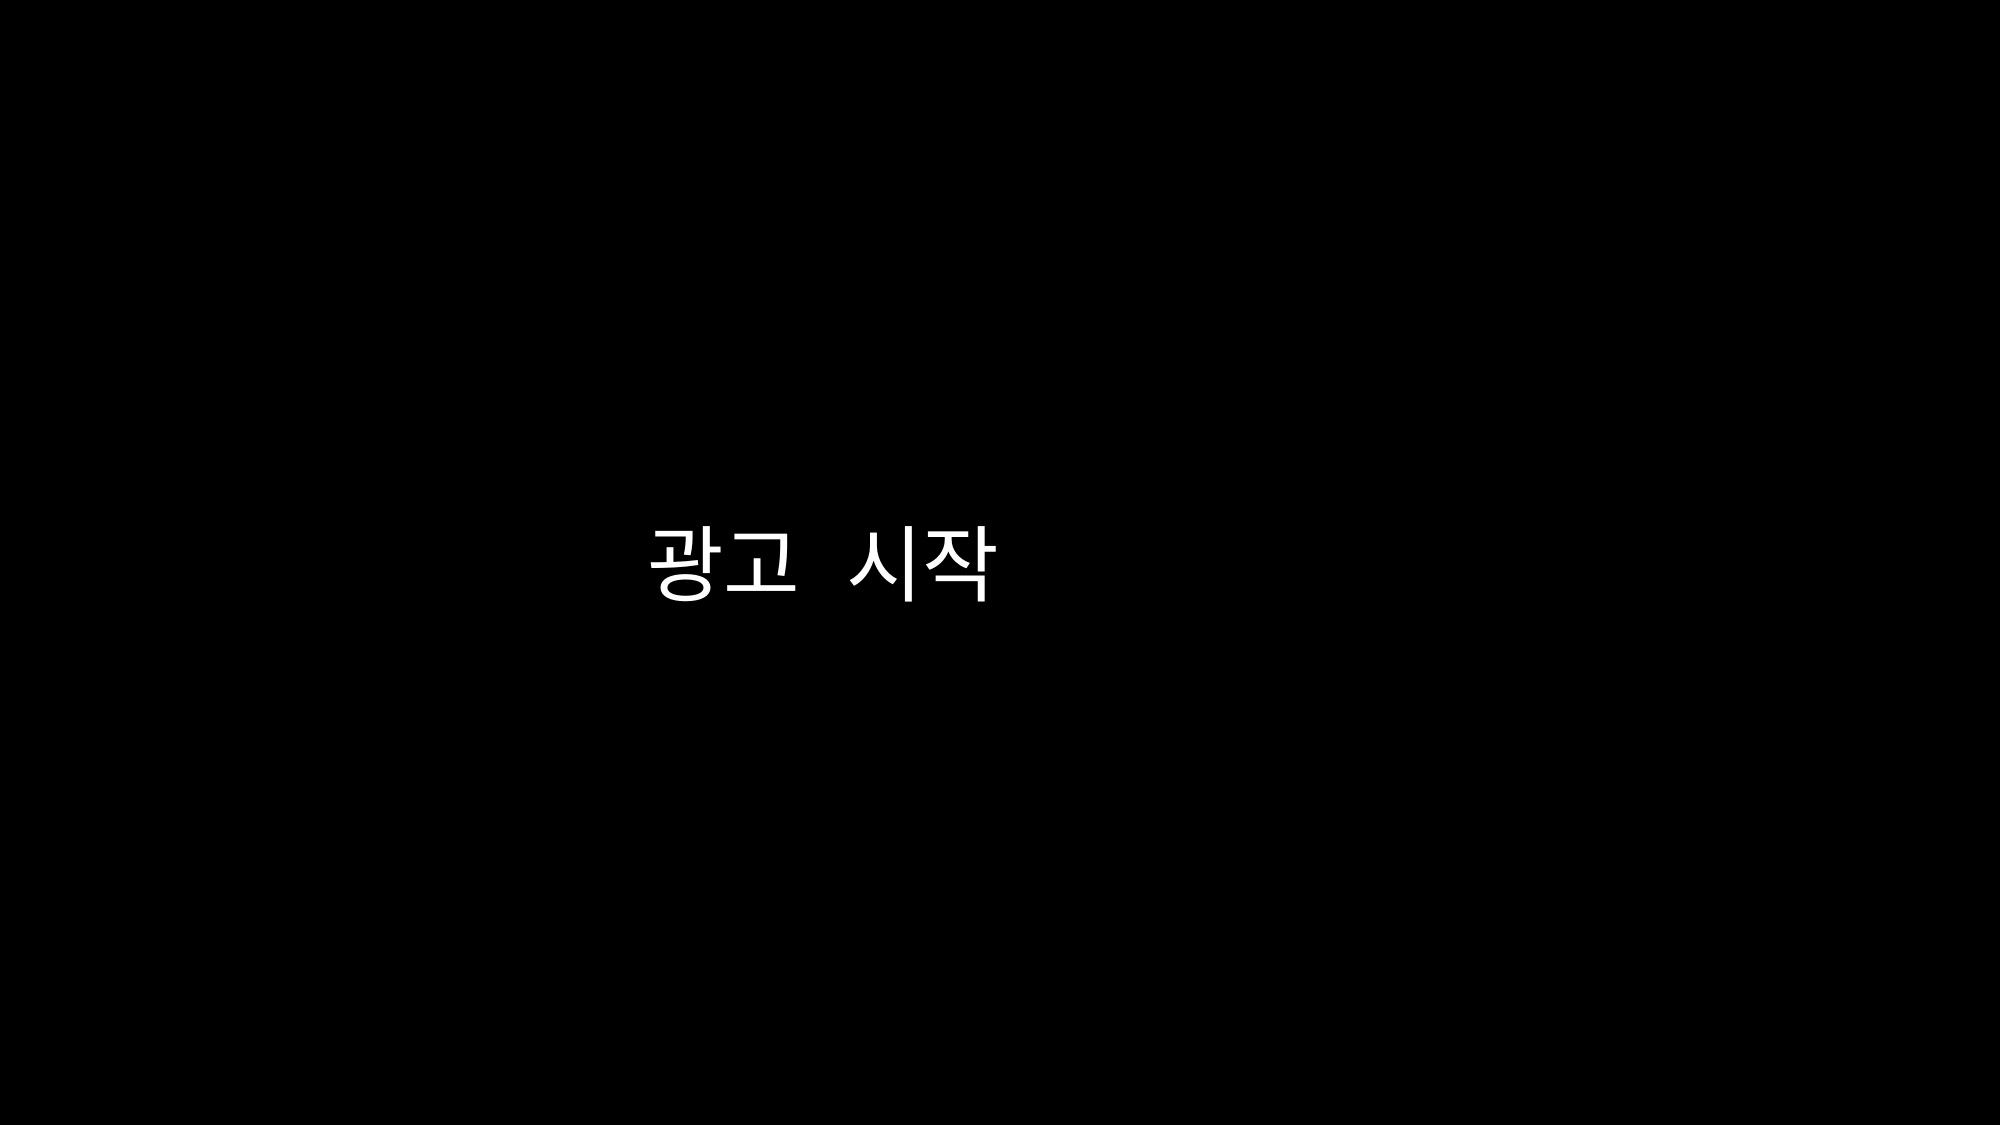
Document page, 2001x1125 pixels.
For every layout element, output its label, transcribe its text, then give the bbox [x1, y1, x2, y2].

text_box [0, 0, 2000, 1125]
text_box 광고 시작만드는 [632, 504, 1291, 620]
